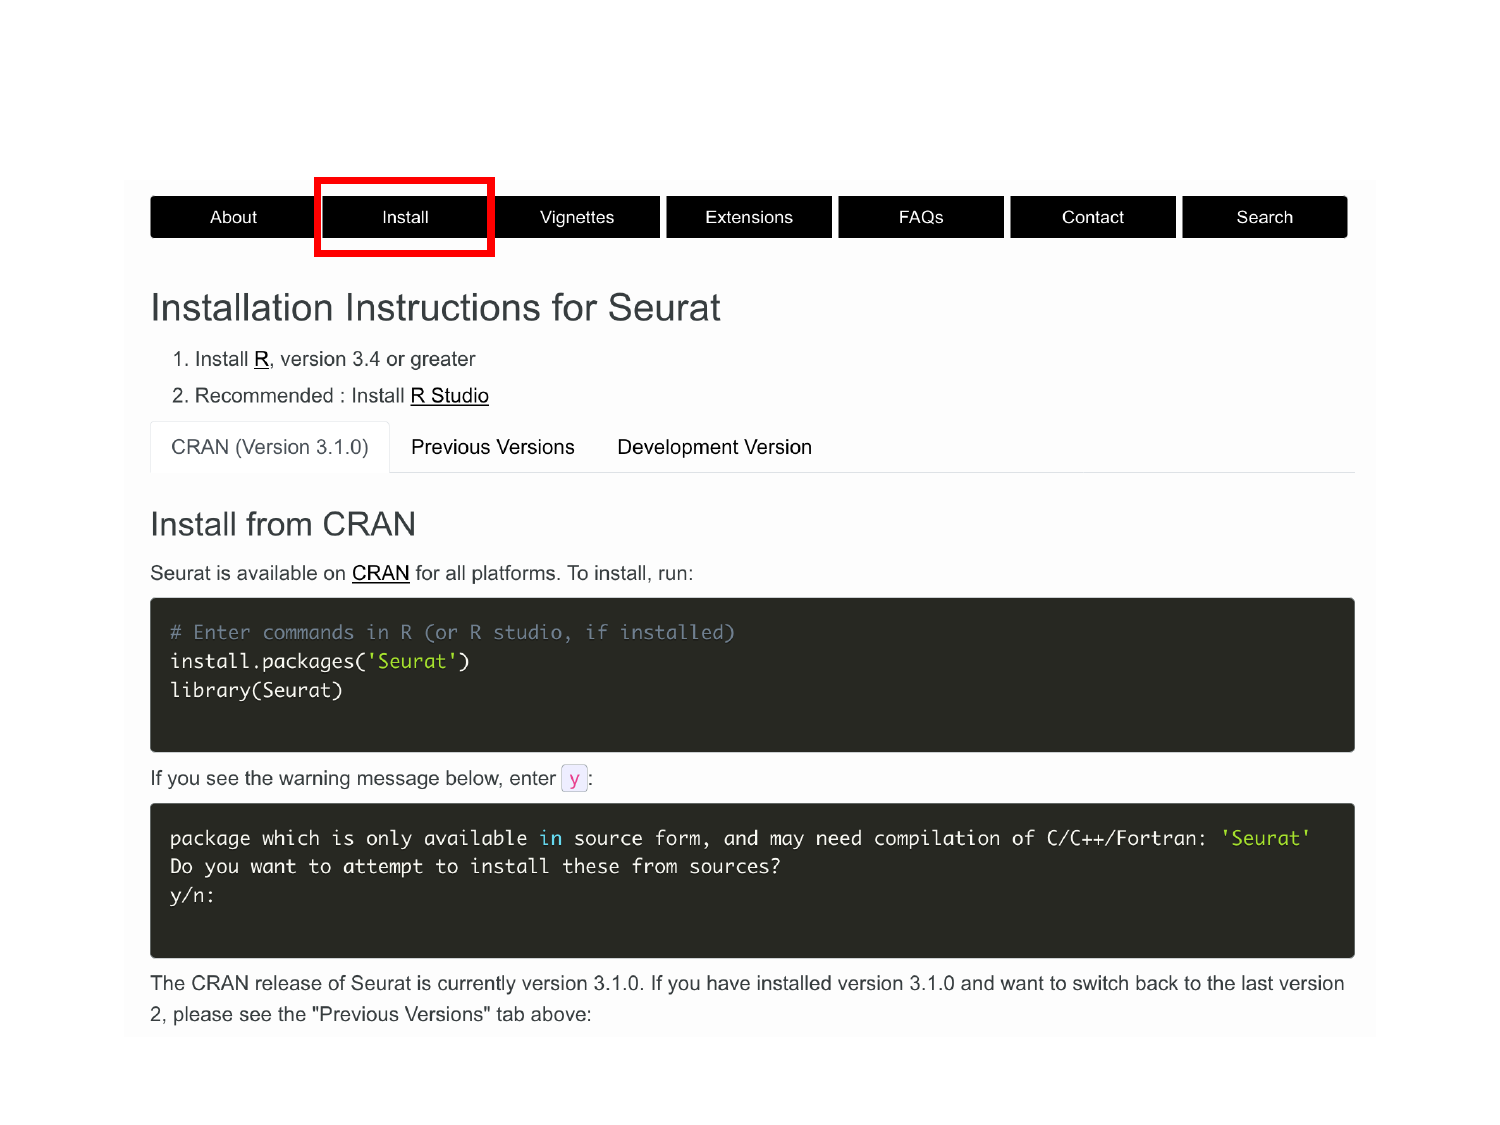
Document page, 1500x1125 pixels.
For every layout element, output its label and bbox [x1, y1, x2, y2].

picture [124, 180, 1376, 1037]
